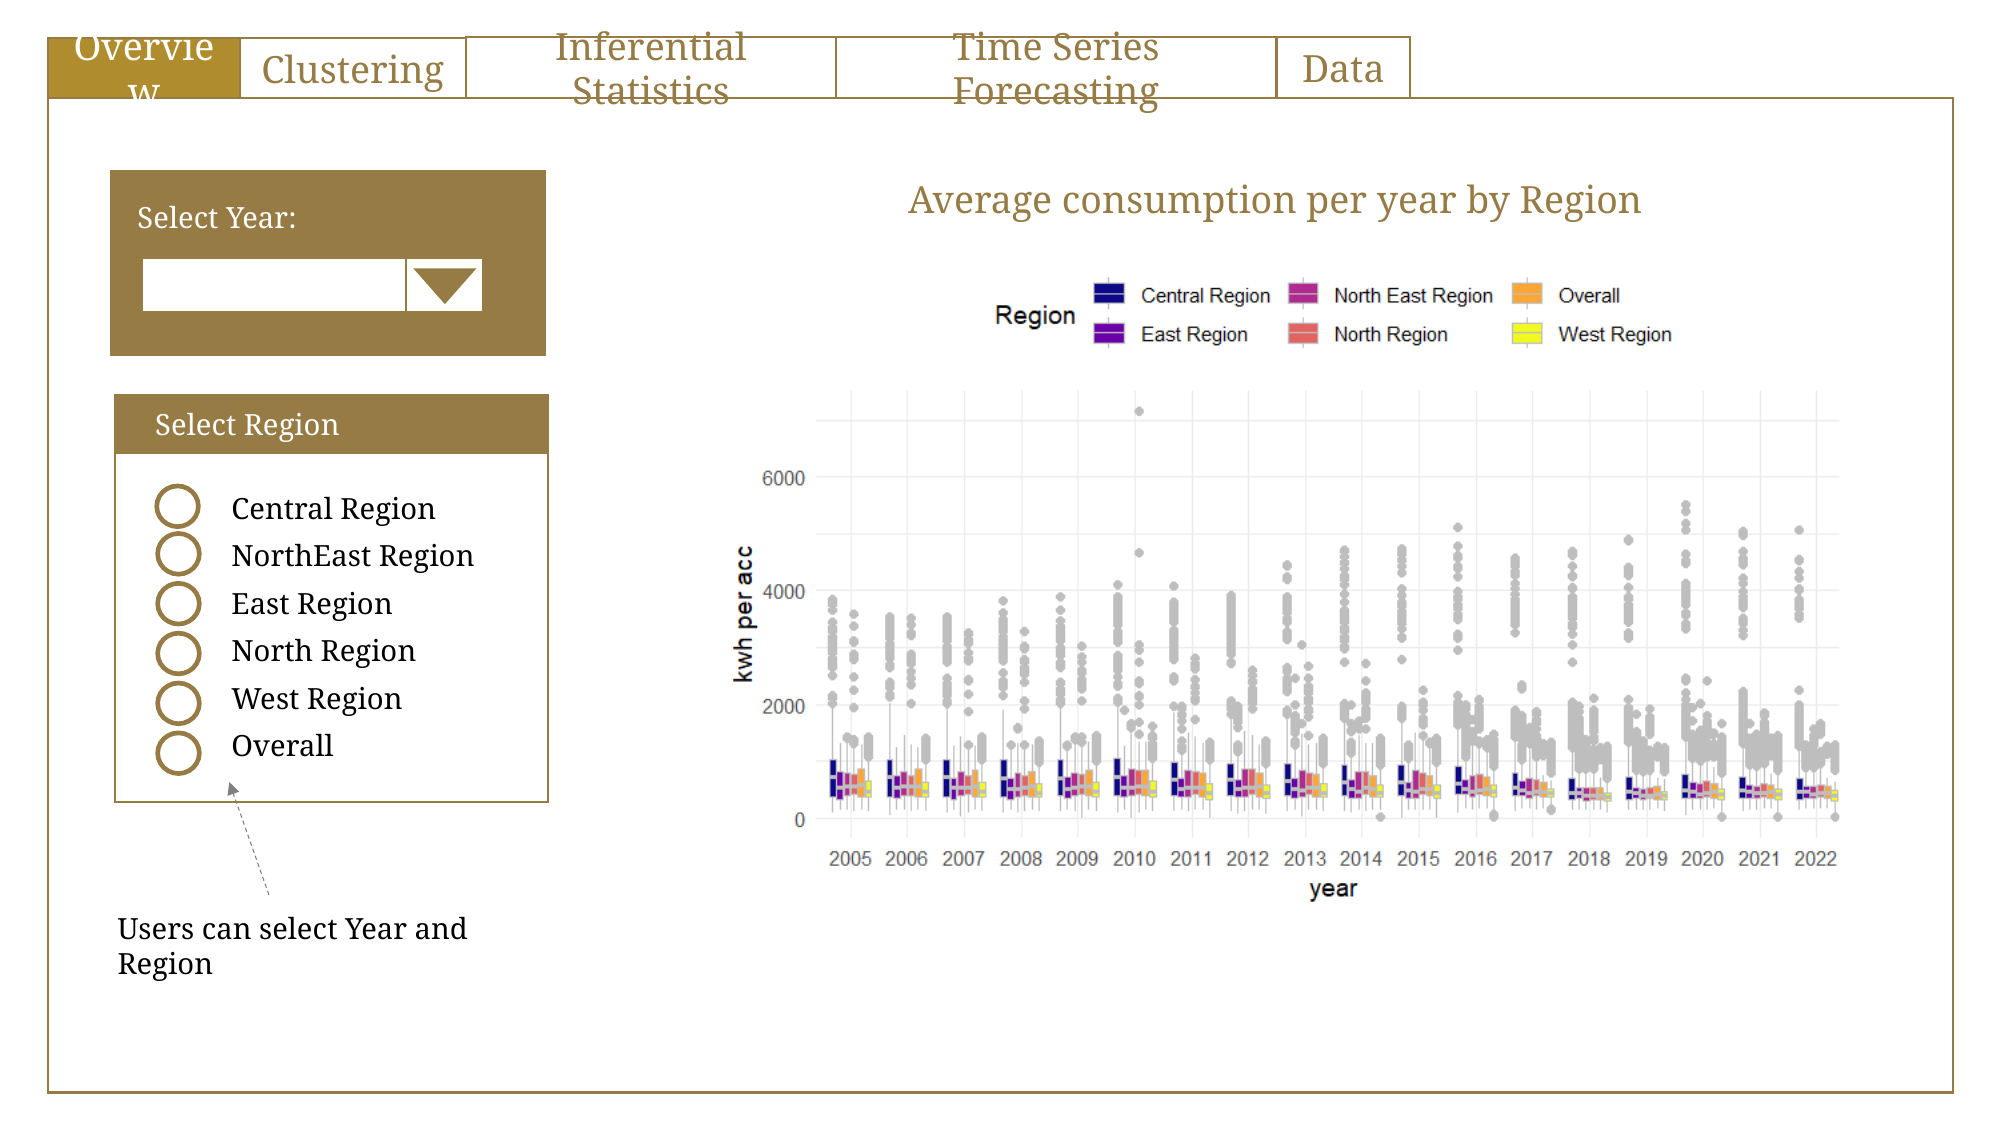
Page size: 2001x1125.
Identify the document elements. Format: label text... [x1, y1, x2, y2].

text_box Time Series Forecasting [837, 36, 1275, 99]
picture [711, 265, 1840, 926]
text_box Users can select Year and Region [102, 902, 560, 988]
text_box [114, 394, 558, 803]
text_box Data [1275, 36, 1411, 99]
text_box Clustering [241, 37, 465, 99]
text_box [47, 97, 1954, 1094]
text_box Inferential Statistics [465, 36, 837, 99]
text_box Overview [47, 37, 241, 99]
text_box Average consumption per year by Region [891, 169, 1660, 229]
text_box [229, 782, 269, 895]
